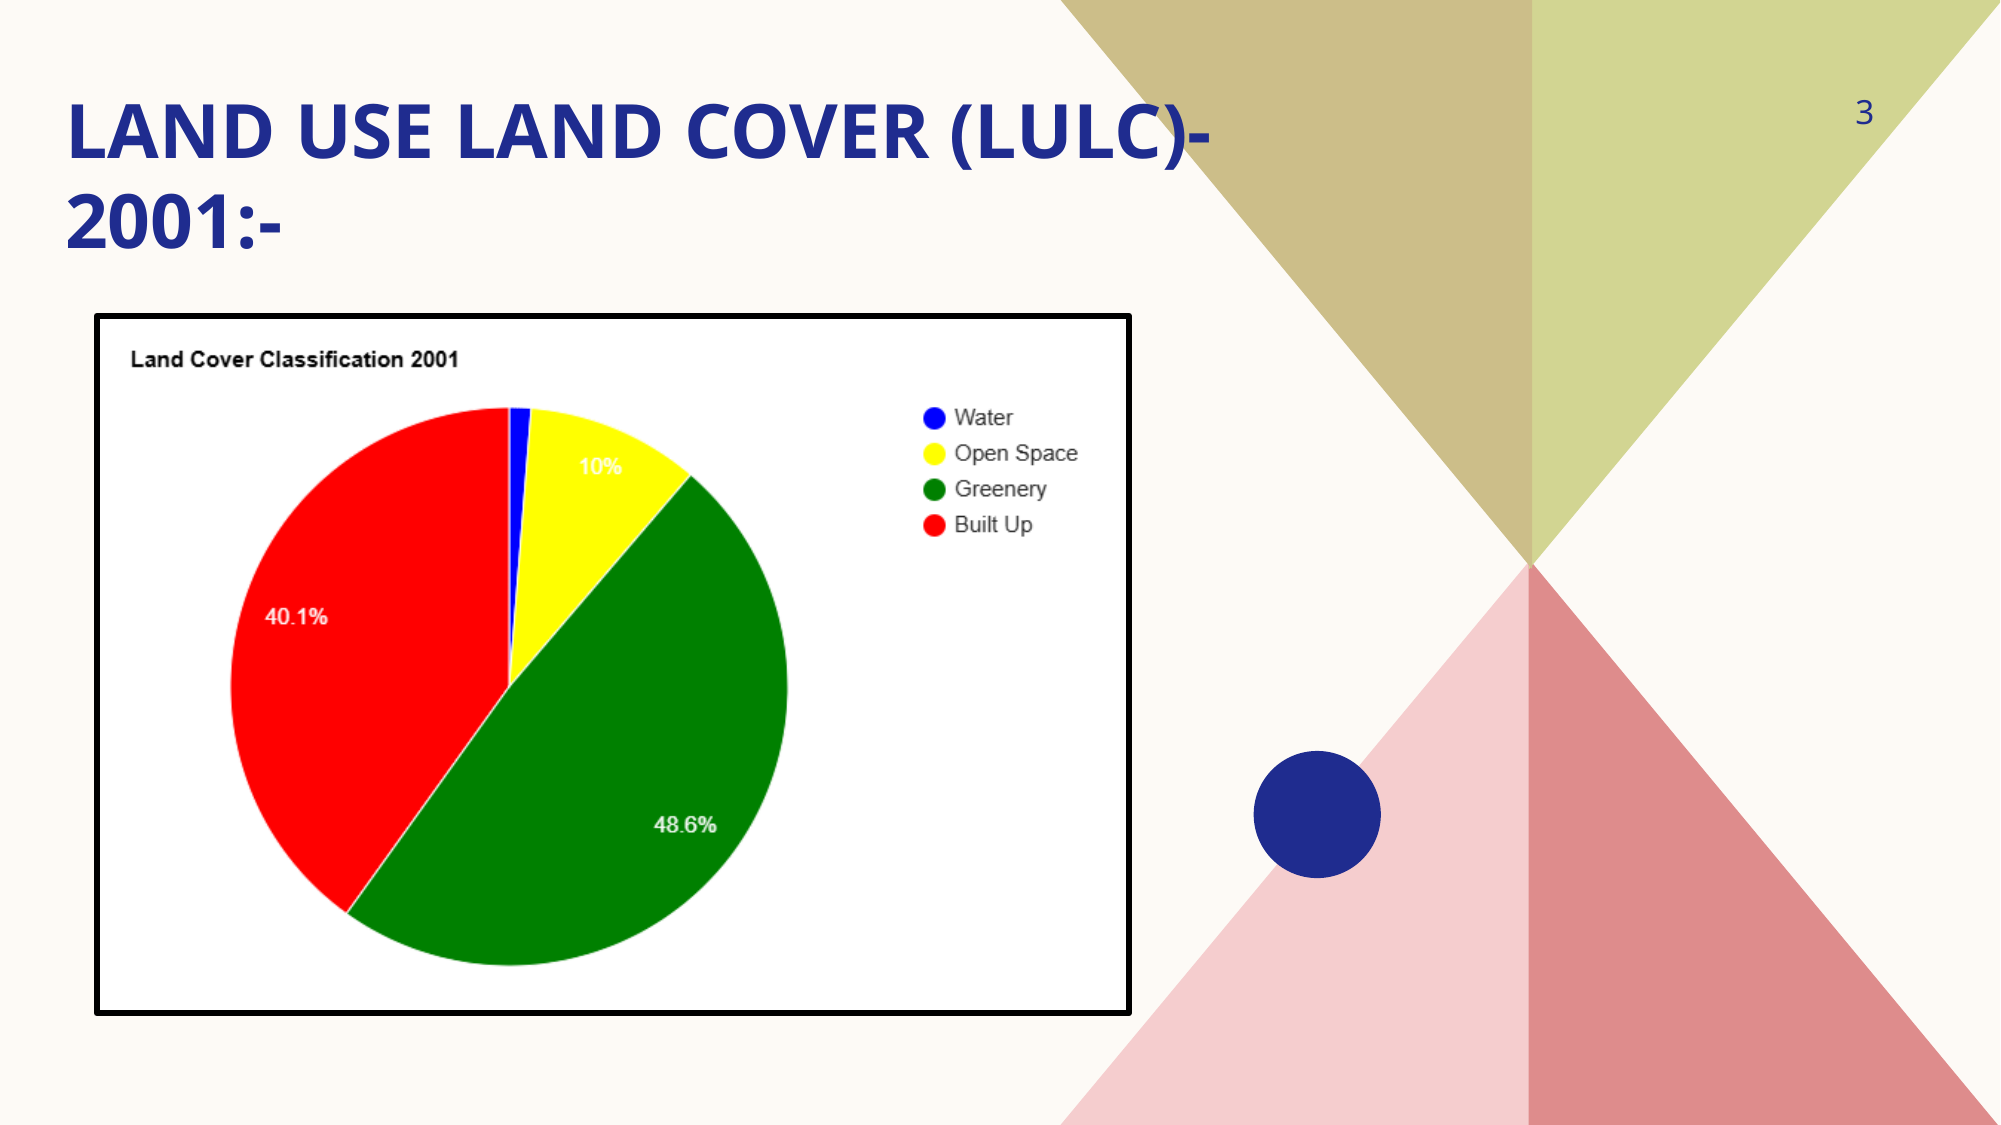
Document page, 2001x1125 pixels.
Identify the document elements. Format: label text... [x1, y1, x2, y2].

picture [99, 318, 1126, 1011]
title LAND USE LAND COVER (LULC)-2001:- [50, 94, 1230, 264]
slide_number 3 [1699, 75, 1875, 153]
